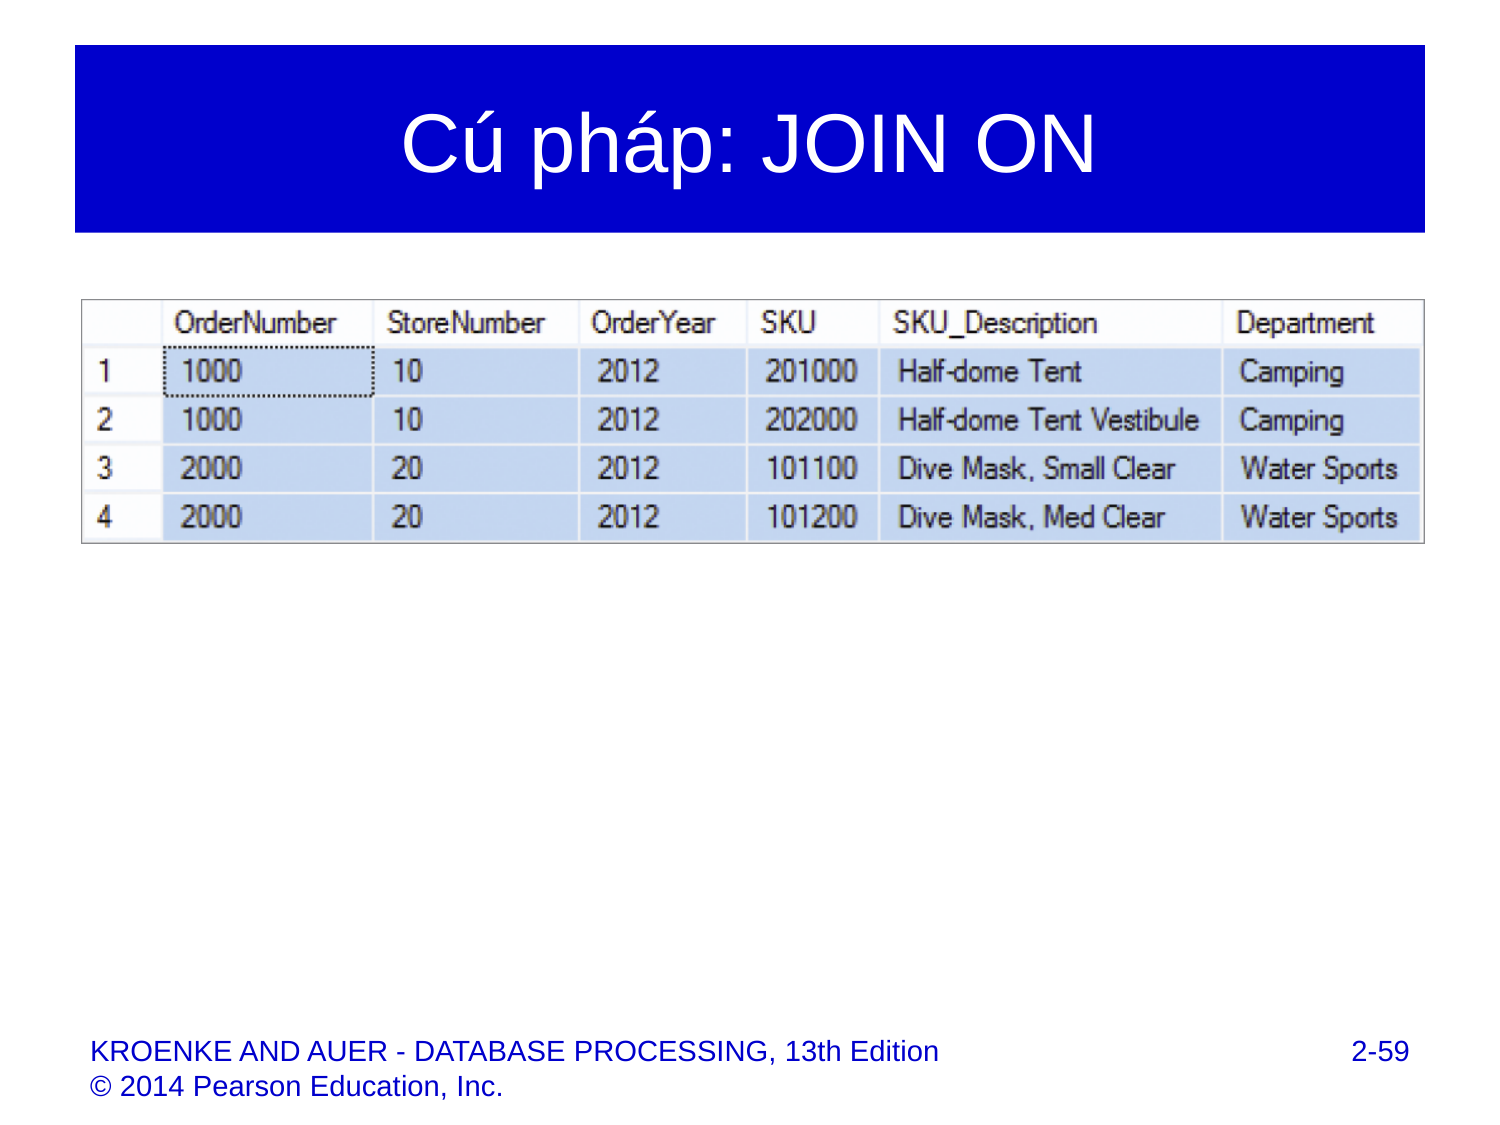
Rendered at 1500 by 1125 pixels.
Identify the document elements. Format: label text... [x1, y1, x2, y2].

picture [80, 299, 1426, 544]
slide_number 2-59 [1249, 1024, 1426, 1103]
footer KROENKE AND AUER - DATABASE PROCESSING, 13th Edition © 2014 Pearson Education, Inc. [74, 1024, 976, 1104]
title Cú pháp: JOIN ON [74, 44, 1426, 233]
